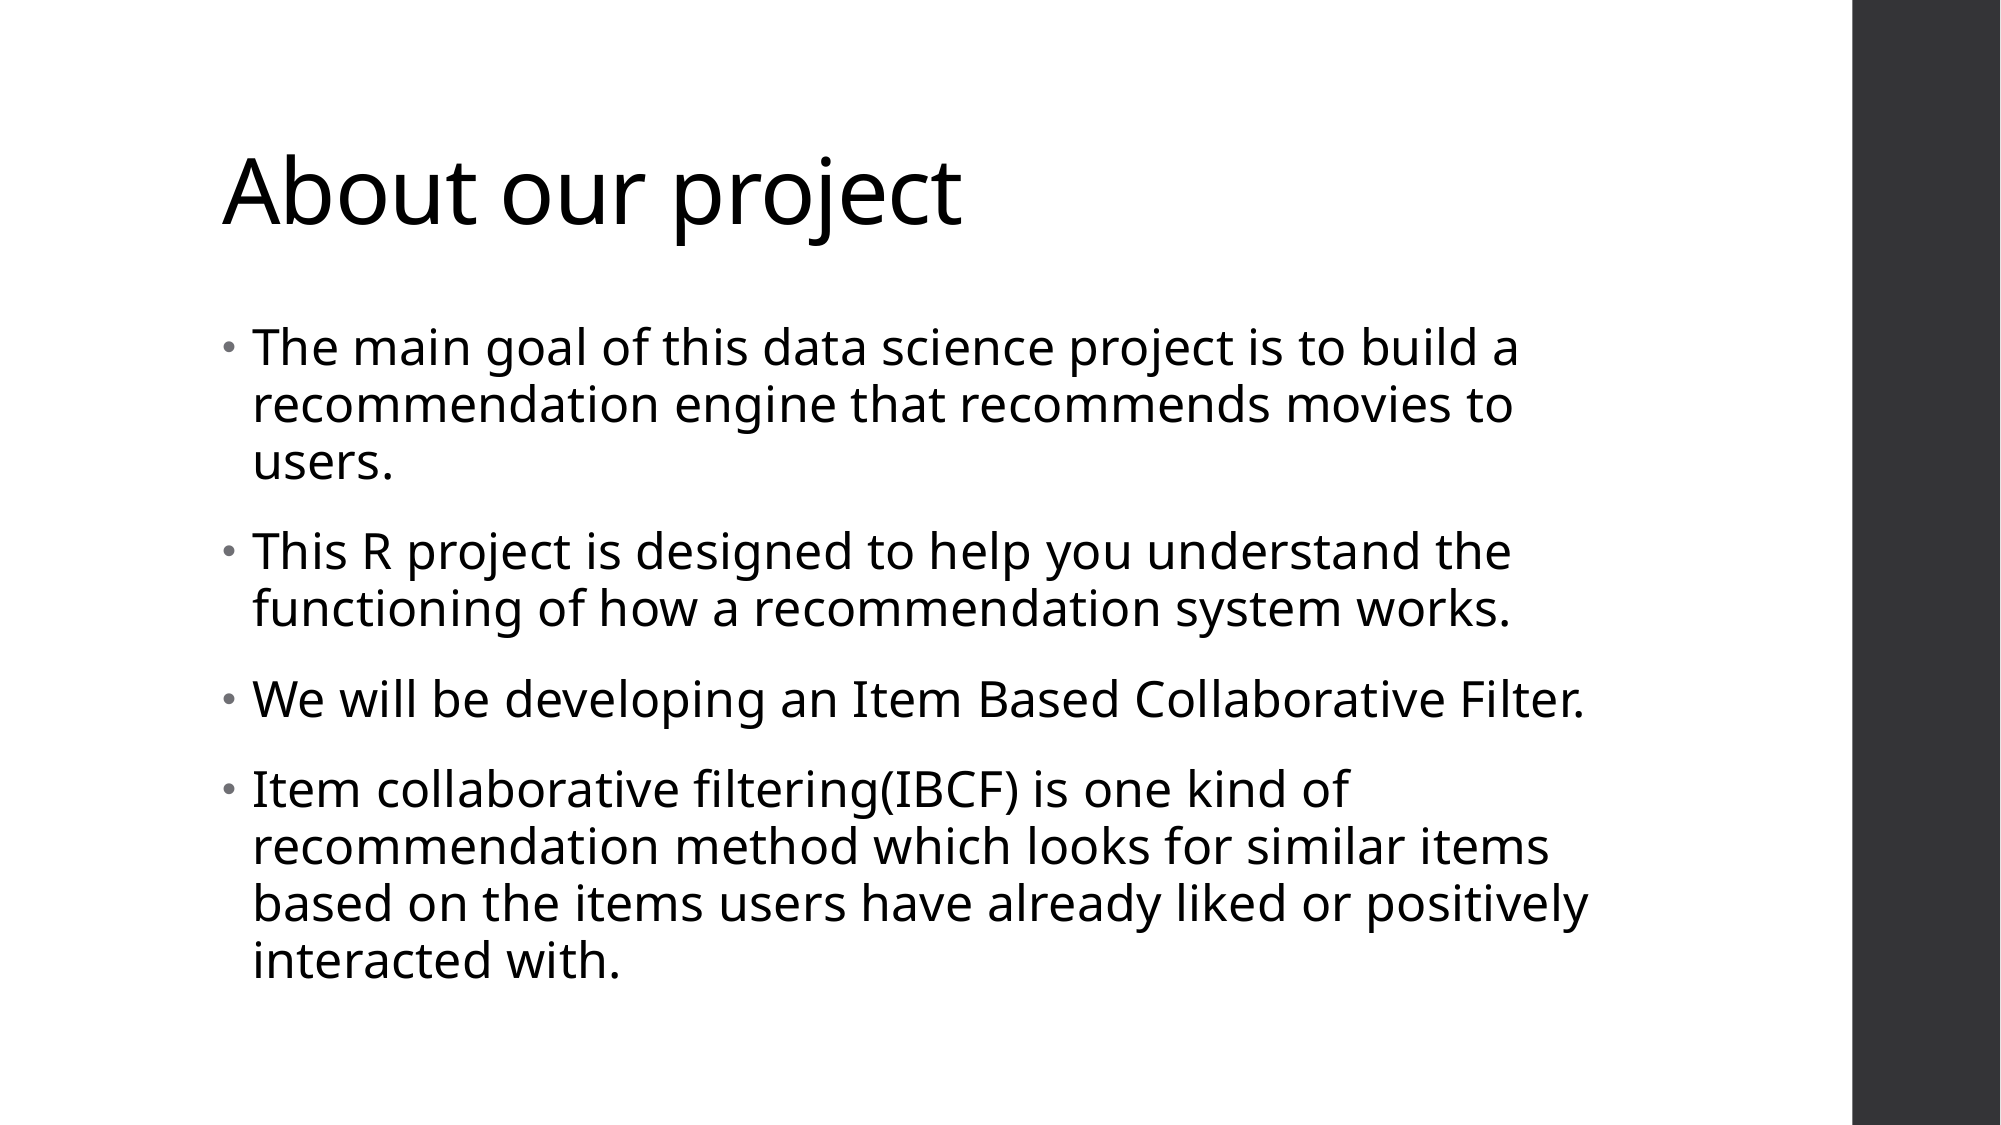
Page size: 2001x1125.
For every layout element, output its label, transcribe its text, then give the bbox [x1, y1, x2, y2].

list The main goal of this data science project is to build a recommendation engine that recommends movies to users. This R project is designed to help you understand the functioning of how a recommendation system works. We will be developing an Item Based Collaborative Filter. Item collaborative filtering(IBCF) is one kind of recommendation method which looks for similar items based on the items users have already liked or positively interacted with. [206, 312, 1617, 1026]
title About our project [206, 60, 1797, 252]
